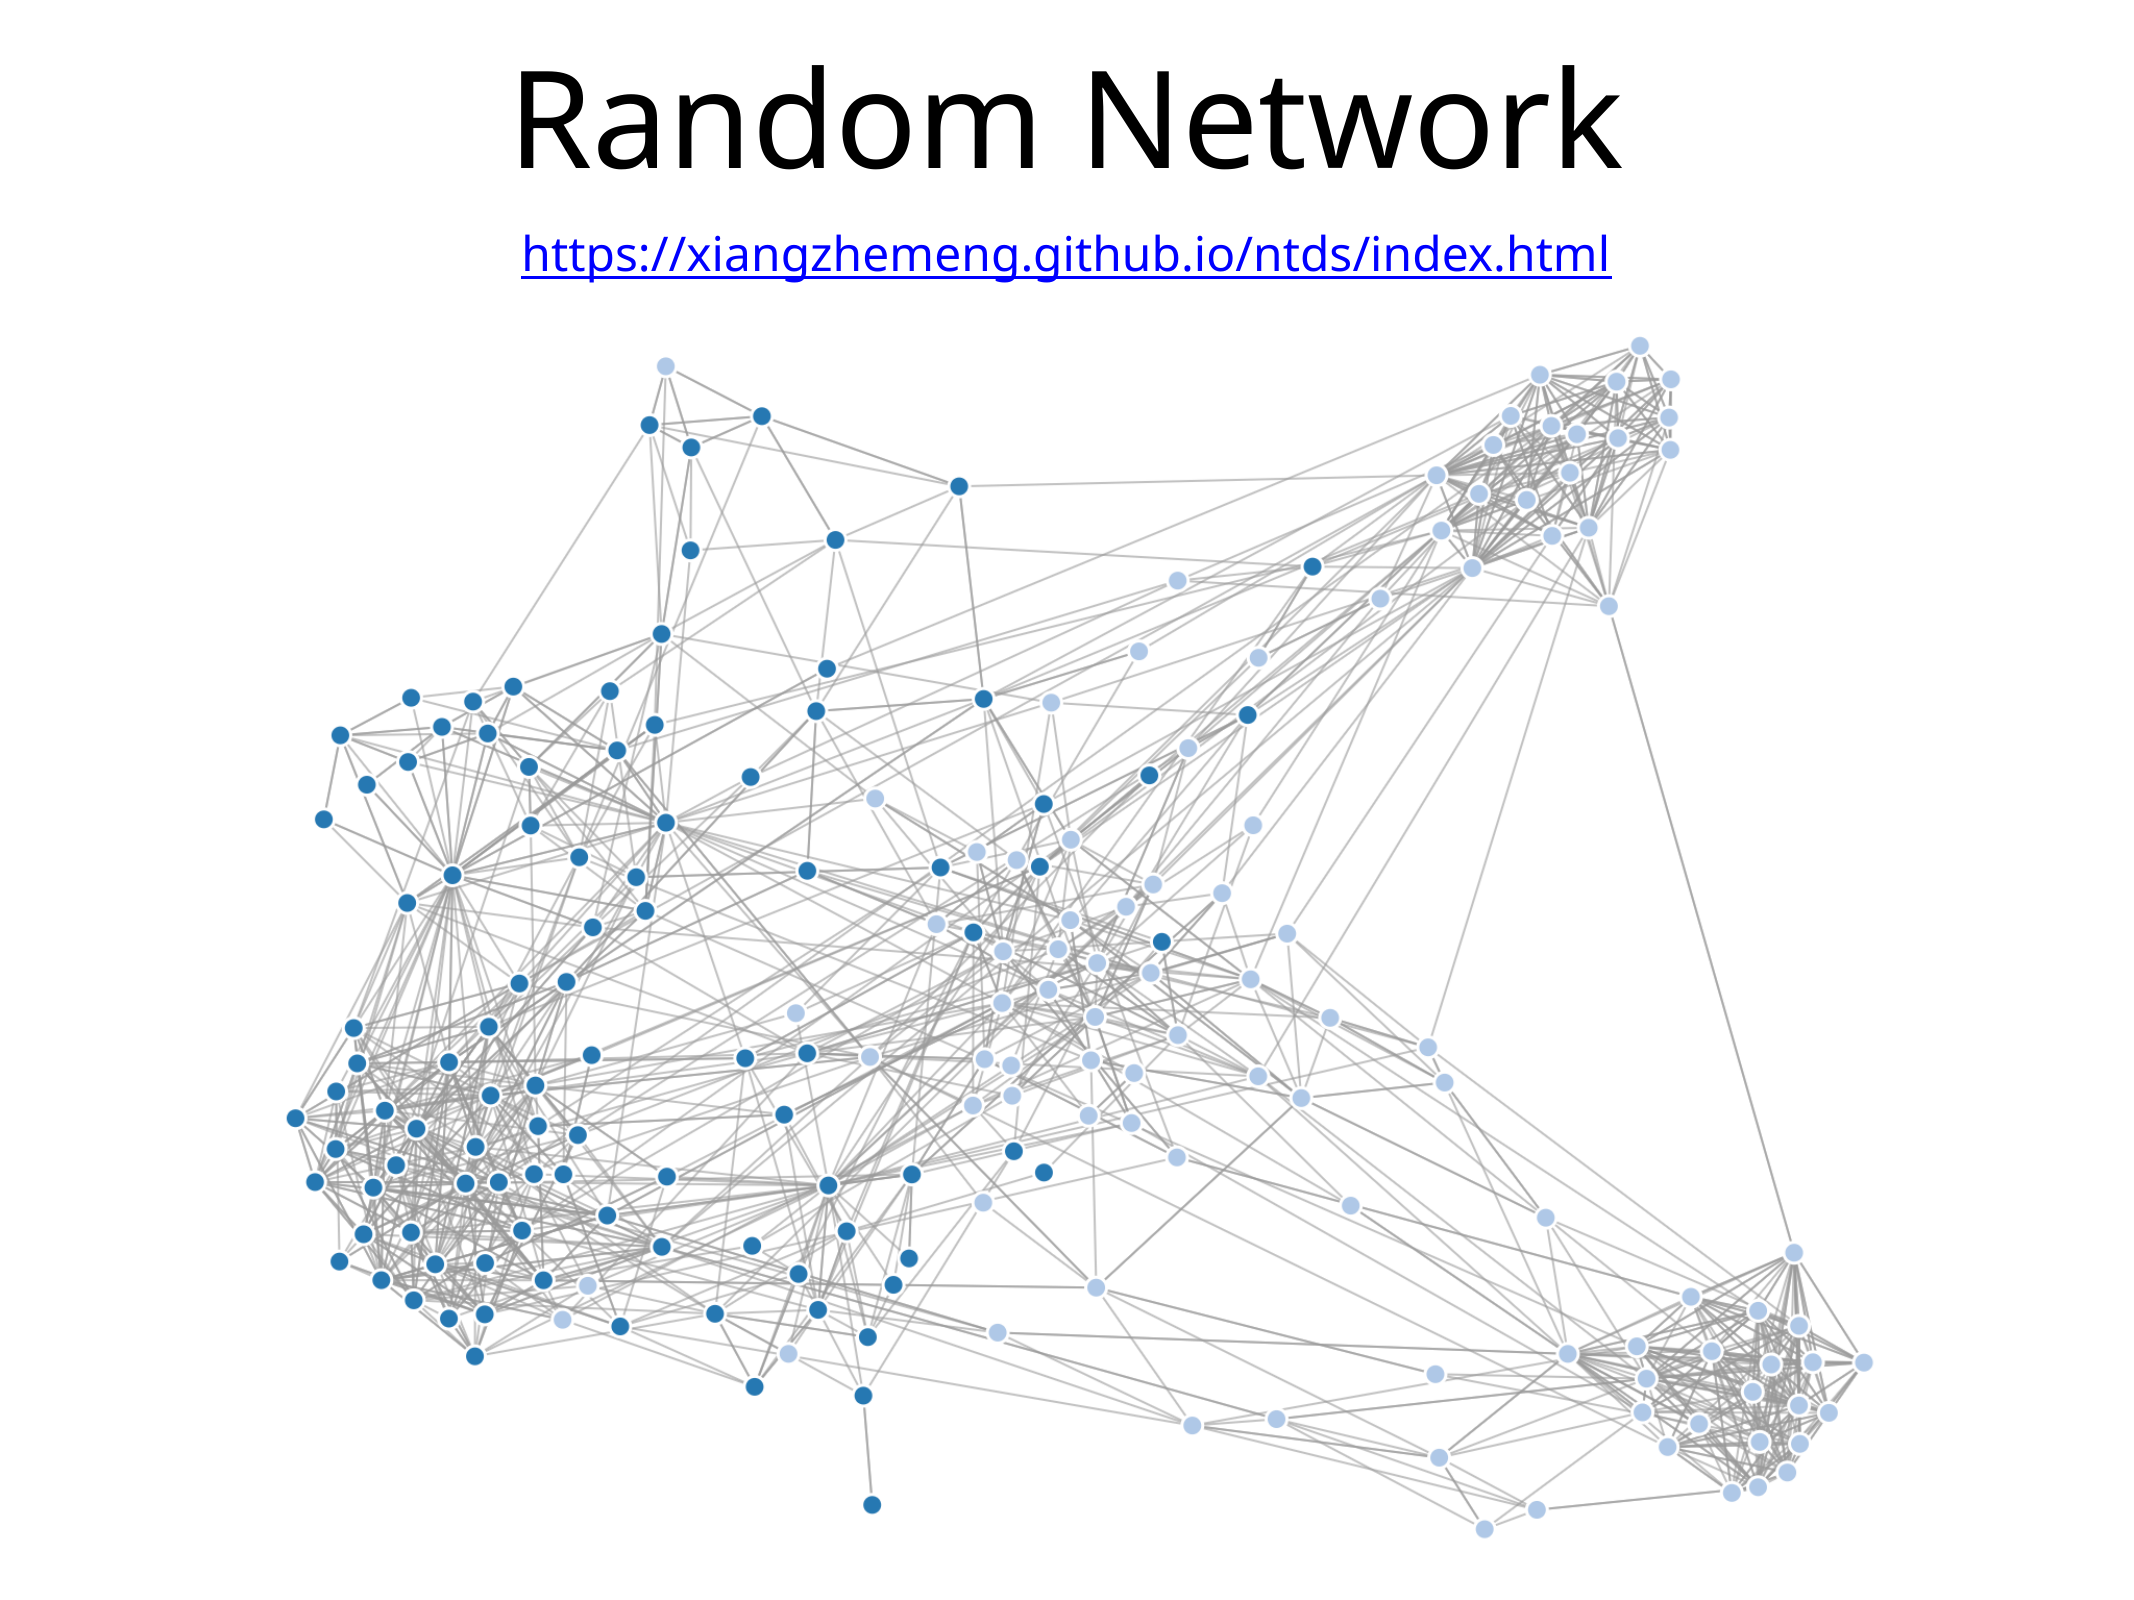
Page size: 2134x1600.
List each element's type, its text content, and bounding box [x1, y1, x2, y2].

title Random Network [155, 0, 1978, 293]
text_box https://xiangzhemeng.github.io/ntds/index.html [513, 191, 1621, 298]
picture [195, 306, 1938, 1577]
